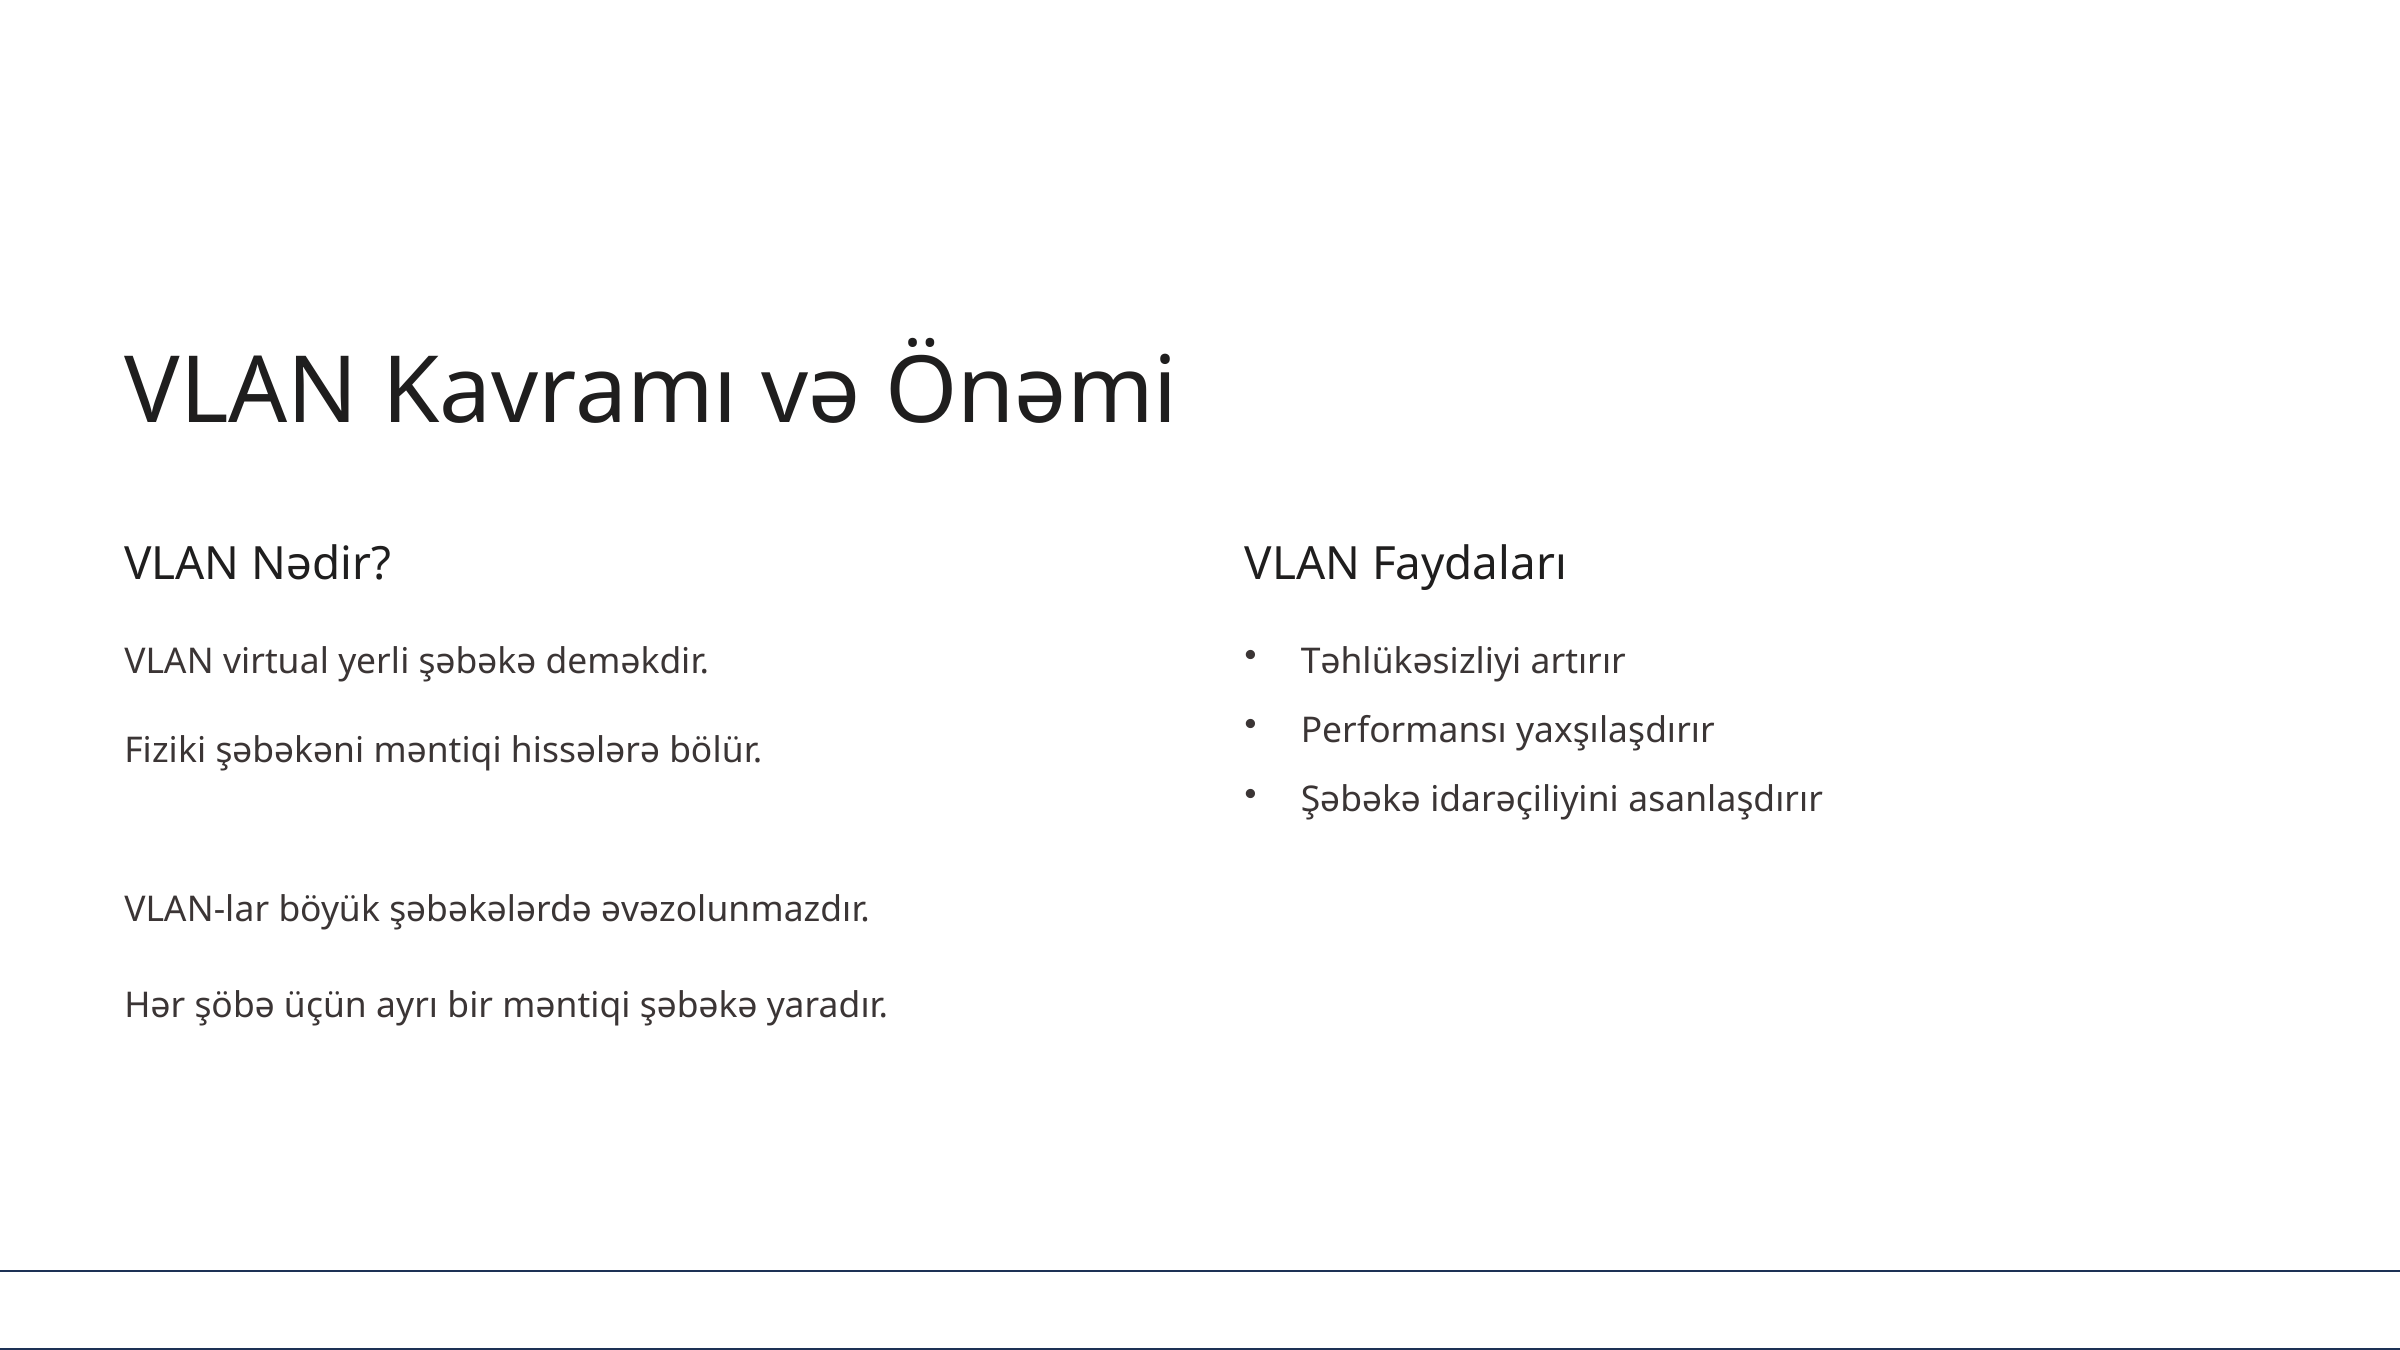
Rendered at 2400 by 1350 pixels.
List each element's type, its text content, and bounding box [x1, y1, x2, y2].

text_box [0, 1270, 2400, 1350]
text_box VLAN-lar böyük şəbəkələrdə əvəzolunmazdır. [124, 871, 2276, 929]
text_box VLAN Nədir? [124, 530, 592, 589]
text_box Performansı yaxşılaşdırır [1244, 693, 2277, 751]
text_box Təhlükəsizliyi artırır [1244, 624, 2277, 681]
text_box VLAN Faydaları [1244, 530, 1713, 589]
text_box VLAN Kavramı və Önəmi [124, 324, 1275, 442]
text_box VLAN virtual yerli şəbəkə deməkdir. [124, 624, 1157, 681]
text_box Şəbəkə idarəçiliyini asanlaşdırır [1244, 762, 2277, 820]
text_box Fiziki şəbəkəni məntiqi hissələrə bölür. [124, 712, 1157, 770]
text_box Hər şöbə üçün ayrı bir məntiqi şəbəkə yaradır. [124, 968, 2276, 1026]
